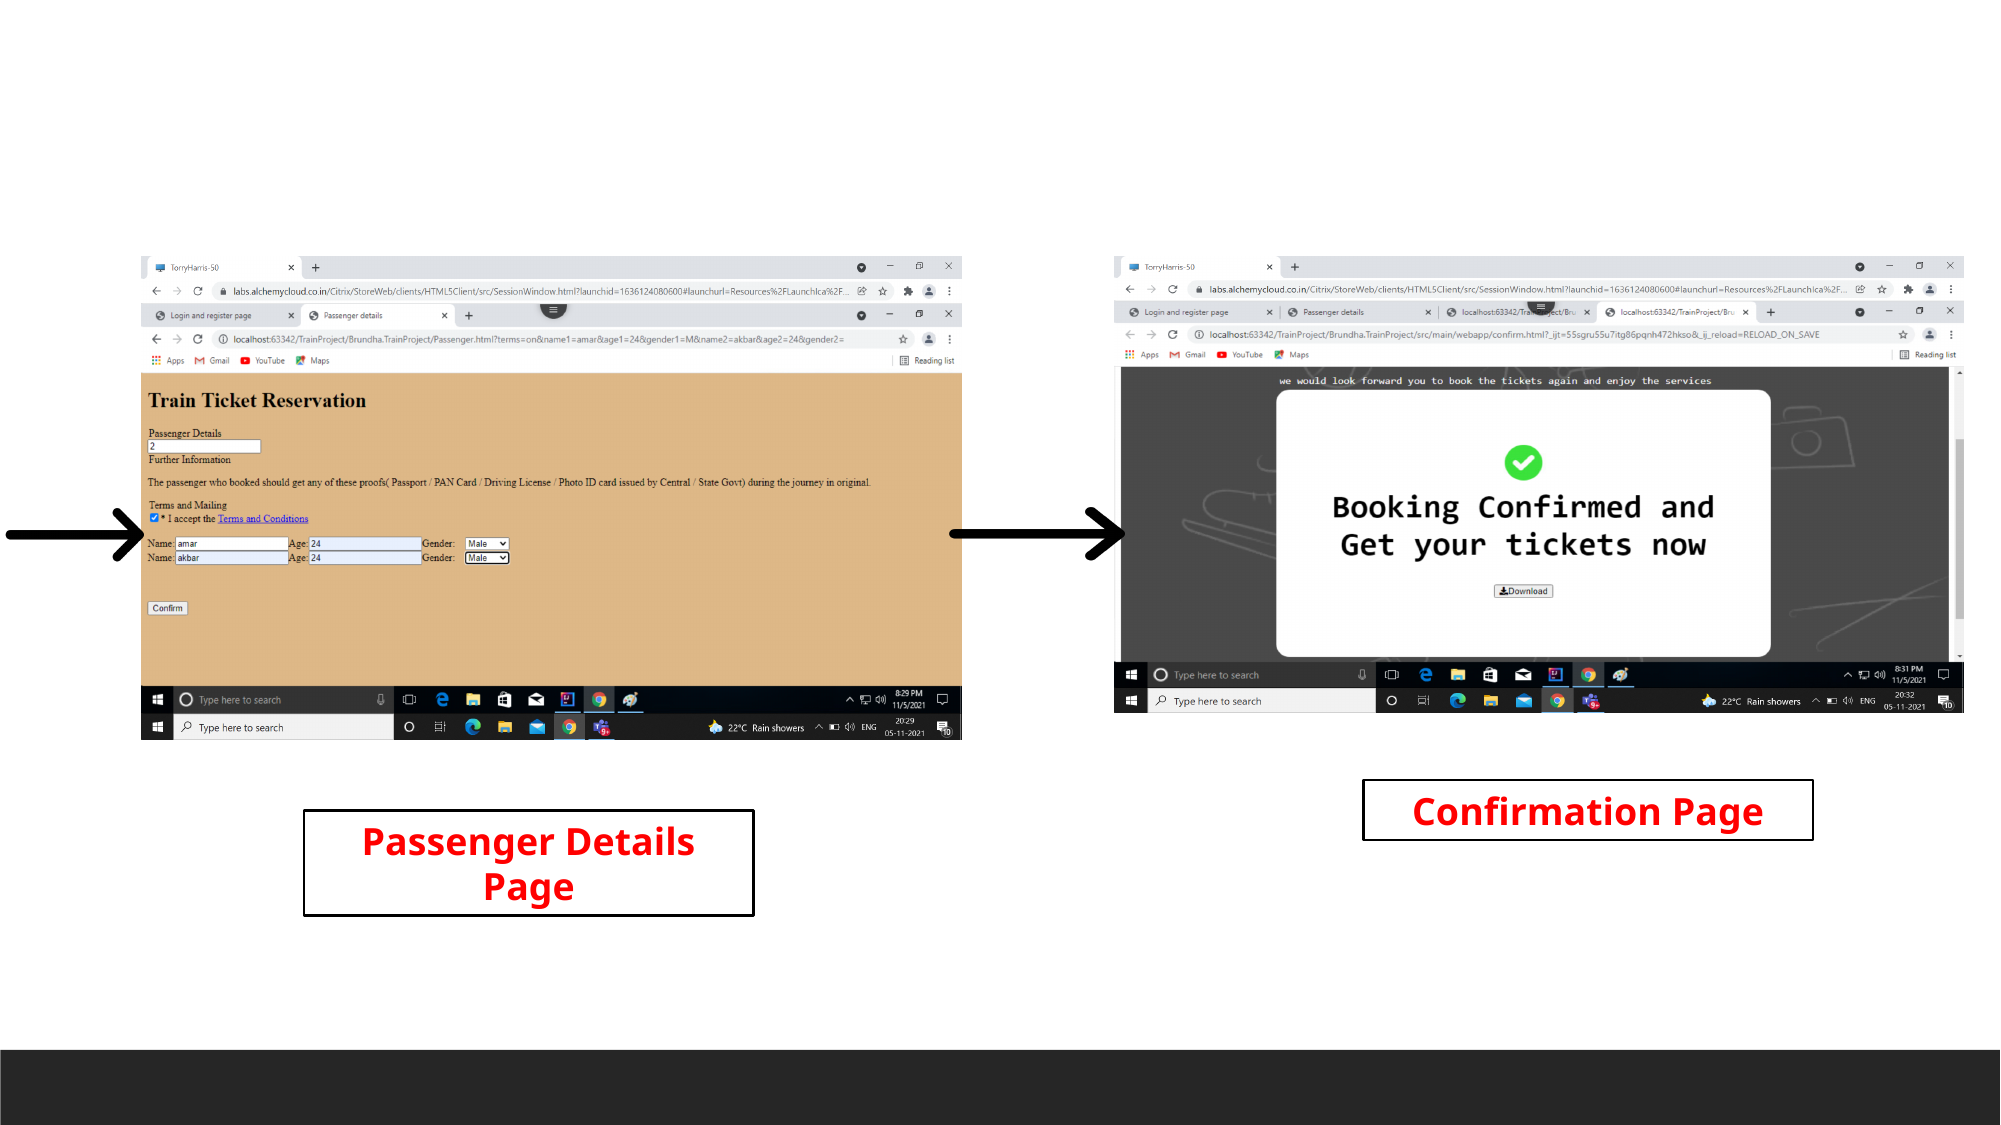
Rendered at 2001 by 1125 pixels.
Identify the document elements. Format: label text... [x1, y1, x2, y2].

text_box Passenger Details Page [303, 809, 755, 917]
text_box Confirmation Page [1362, 779, 1814, 841]
picture [0, 255, 1964, 741]
